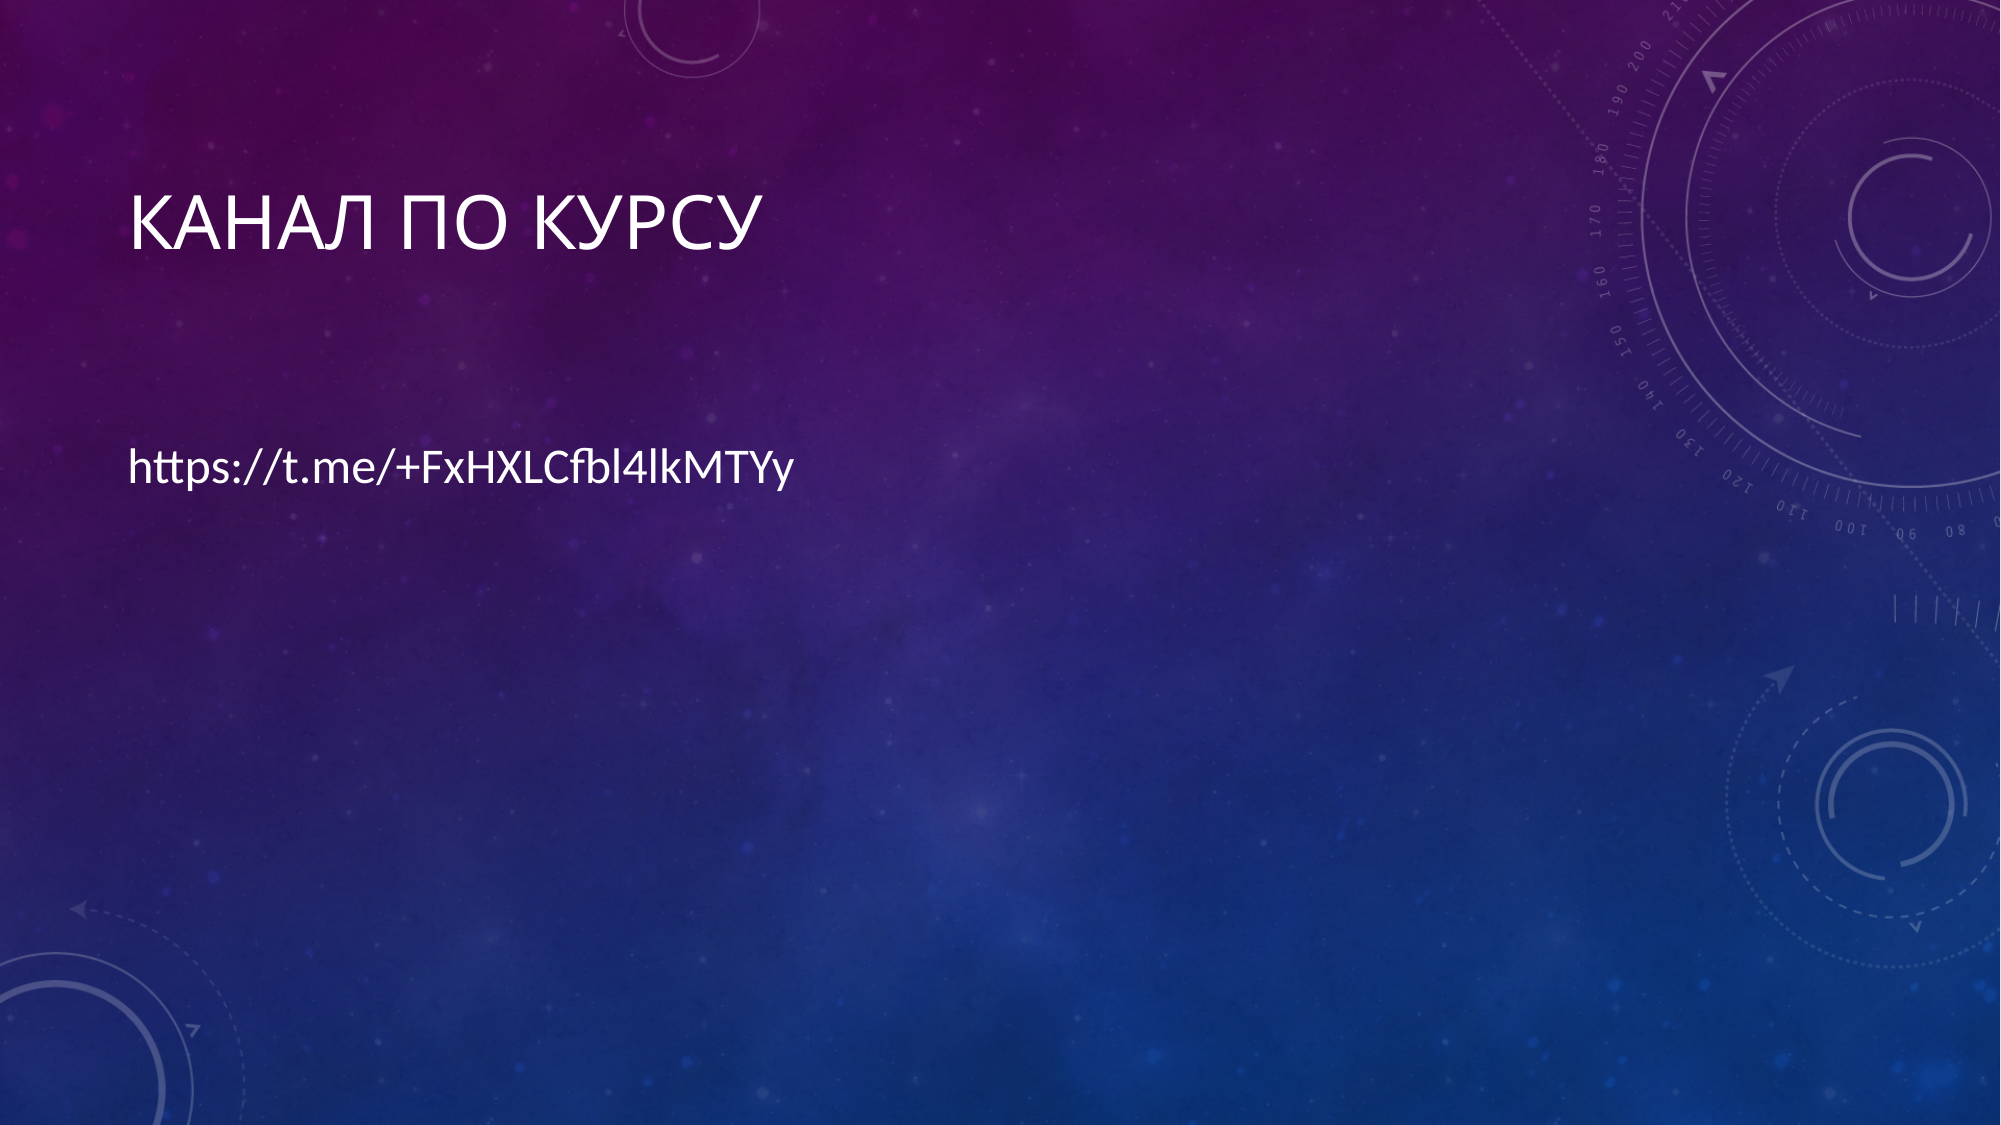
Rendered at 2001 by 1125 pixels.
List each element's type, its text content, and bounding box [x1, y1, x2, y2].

title Канал по курсу [112, 99, 1775, 339]
text_box https://t.me/+FxHXLCfbl4lkMTYy [112, 426, 1475, 501]
picture [0, 0, 2001, 1125]
